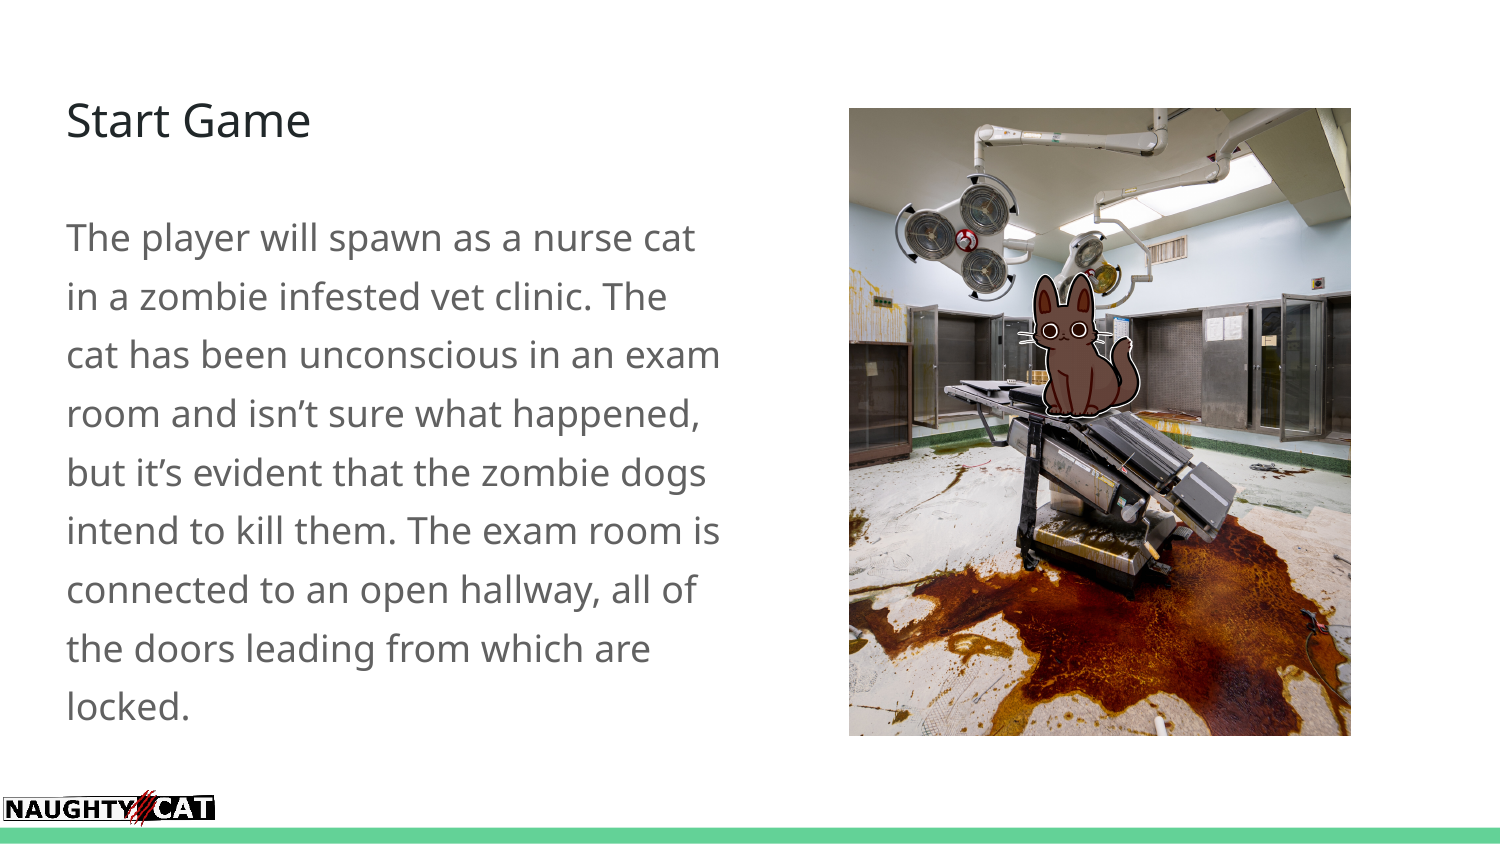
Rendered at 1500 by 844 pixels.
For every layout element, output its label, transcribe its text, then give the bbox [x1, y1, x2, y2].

title Start Game [51, 72, 1449, 167]
picture [0, 0, 1500, 827]
list The player will spawn as a nurse cat in a zombie infested vet clinic. The cat has been unconscious in an exam room and isn’t sure what happened, but it’s evident that the zombie dogs intend to kill them. The exam room is connected to an open hallway, all of the doors leading from which are locked. [51, 189, 741, 760]
